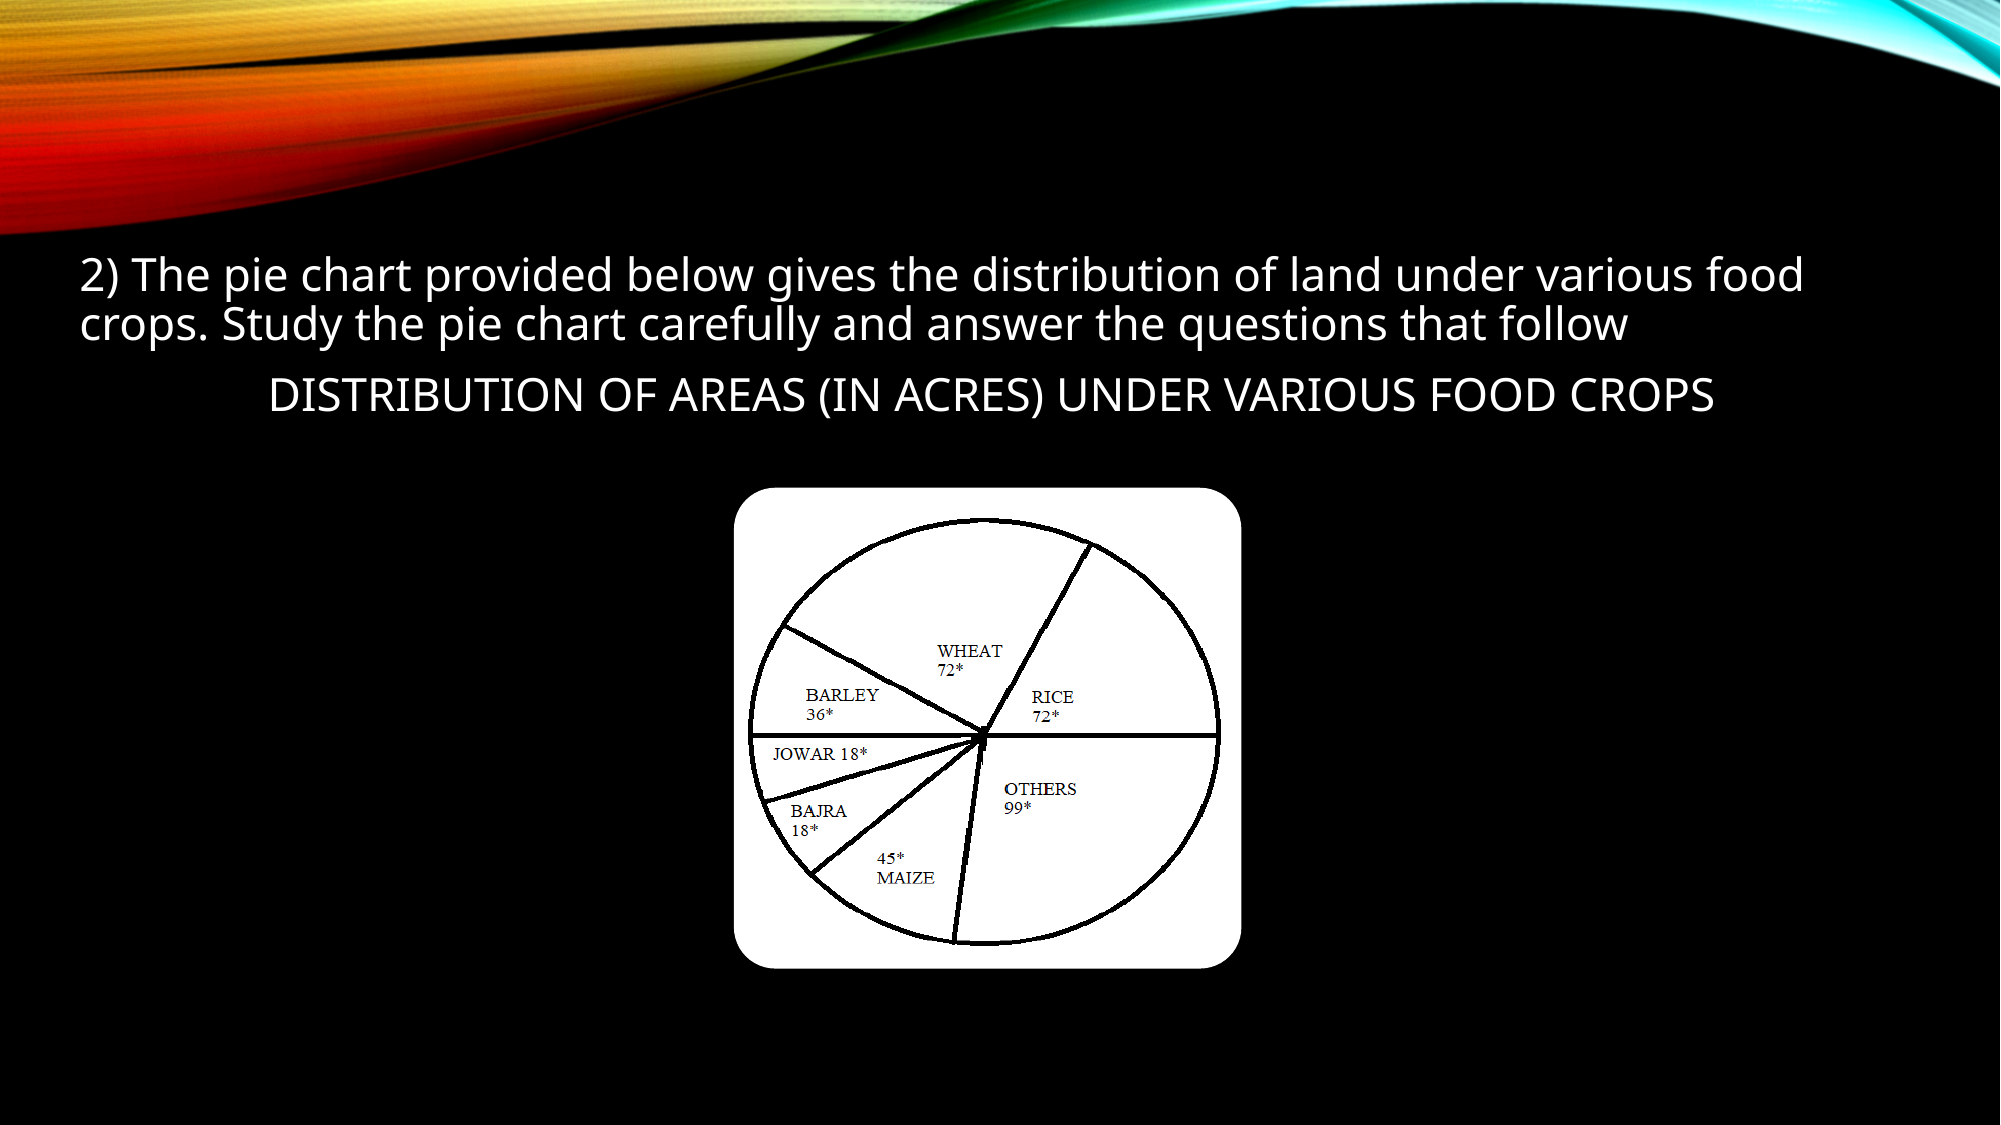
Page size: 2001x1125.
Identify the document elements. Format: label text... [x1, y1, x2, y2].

list 2) The pie chart provided below gives the distribution of land under various food crops. Study the pie chart carefully and answer the questions that follow DISTRIBUTION OF AREAS (IN ACRES) UNDER VARIOUS FOOD CROPS [64, 244, 1920, 1066]
picture [0, 0, 2000, 237]
picture [733, 487, 1242, 969]
